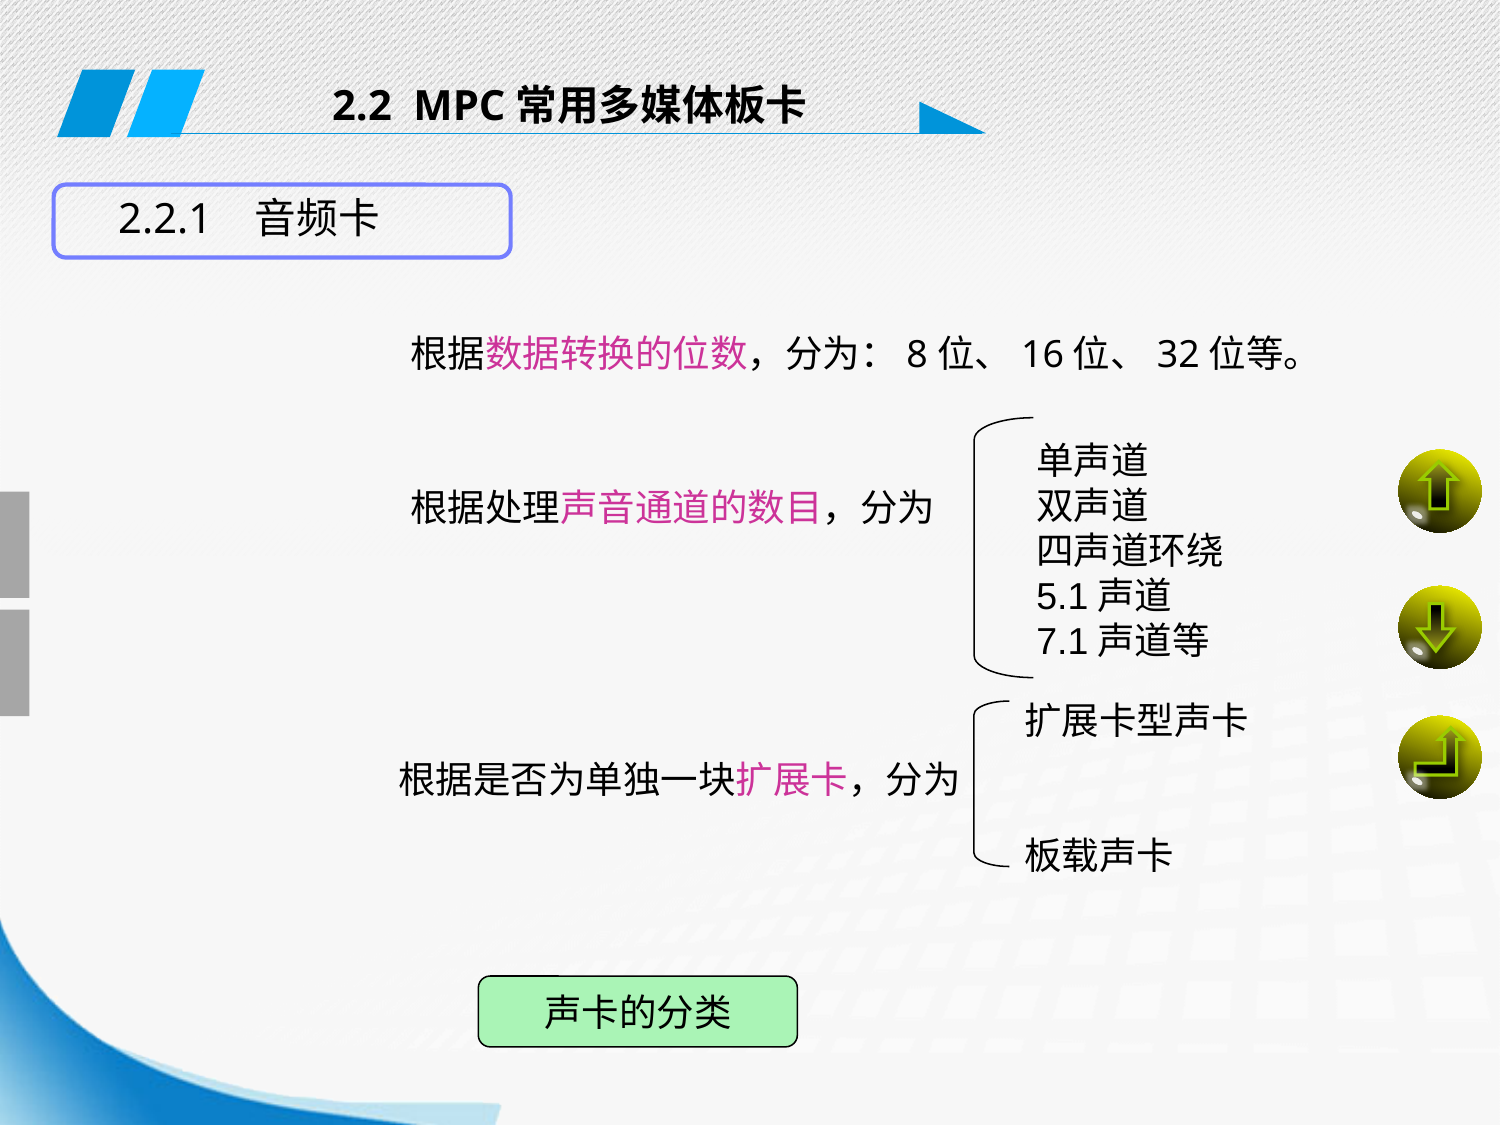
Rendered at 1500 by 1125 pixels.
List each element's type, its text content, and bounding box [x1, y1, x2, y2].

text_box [1398, 585, 1482, 669]
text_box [1398, 449, 1482, 533]
text_box 根据数据转换的位数，分为：8位、16位、32位等。 [395, 323, 1317, 383]
picture [0, 0, 1500, 1125]
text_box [394, 417, 1240, 678]
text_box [383, 689, 1265, 885]
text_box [1398, 715, 1482, 799]
text_box [0, 491, 30, 598]
text_box [0, 609, 30, 717]
text_box [51, 182, 513, 260]
text_box 声卡的分类 [478, 976, 798, 1047]
text_box 2.2 MPC常用多媒体板卡 [317, 71, 823, 137]
